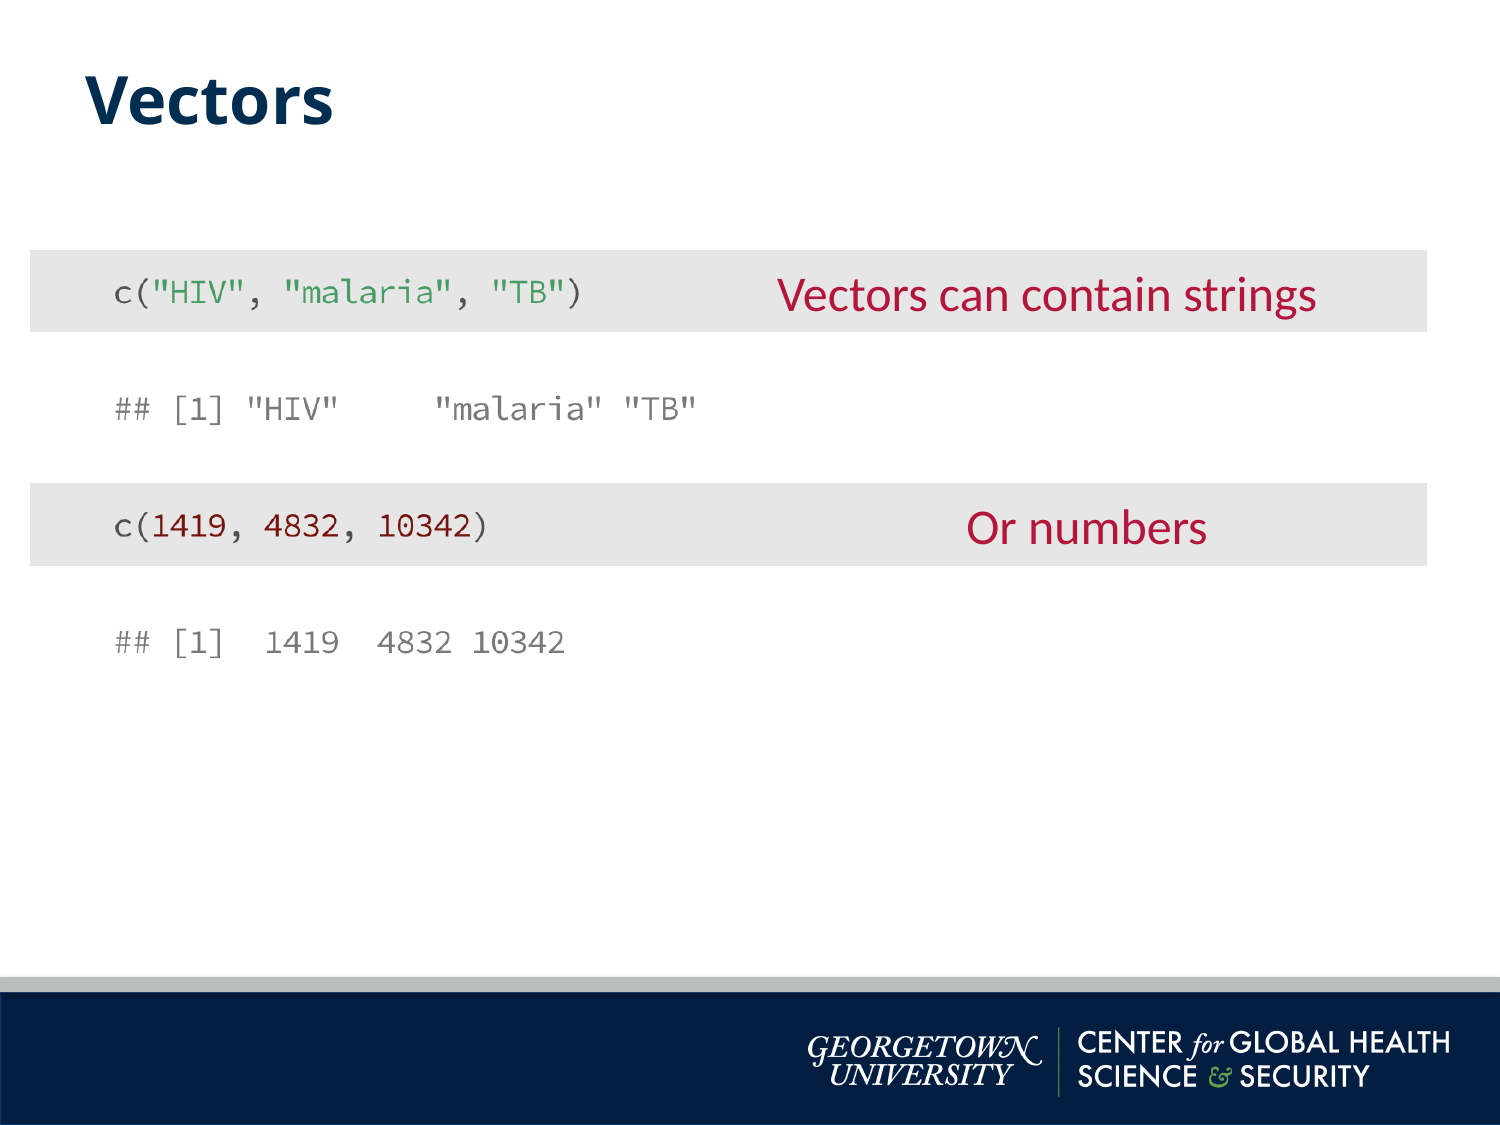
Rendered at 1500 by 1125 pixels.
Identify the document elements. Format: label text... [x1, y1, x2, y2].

text_box Vectors [70, 50, 1153, 179]
picture [808, 1027, 1449, 1097]
picture [30, 181, 1500, 687]
